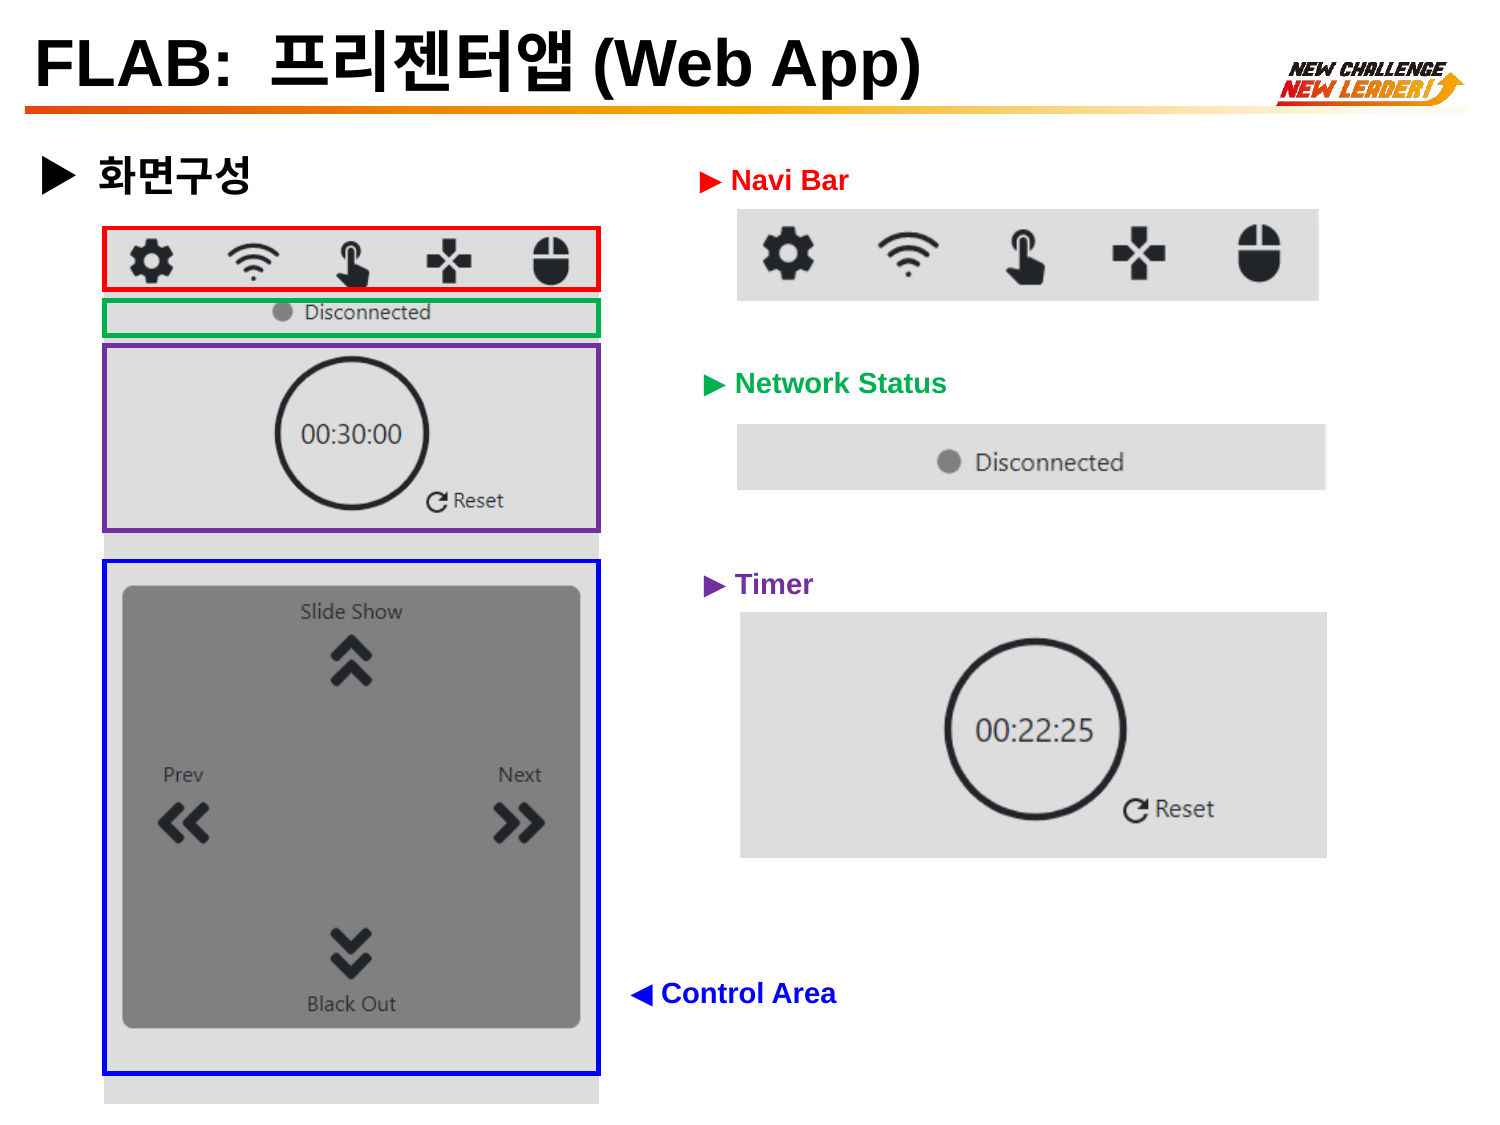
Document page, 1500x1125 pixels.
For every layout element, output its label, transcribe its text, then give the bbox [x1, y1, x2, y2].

text_box ▶ 화면구성 [23, 117, 1452, 208]
text_box ▶ Navi Bar [685, 136, 914, 204]
text_box ▶ Network Status [689, 339, 1020, 407]
picture [737, 424, 1327, 490]
text_box ◀ Control Area [615, 949, 946, 1017]
text_box ▶ Timer [689, 540, 1020, 608]
picture [740, 612, 1327, 858]
text_box FLAB: 프리젠터앱(Web App) [20, 22, 1283, 107]
picture [104, 228, 599, 1104]
picture [24, 39, 1468, 128]
picture [737, 209, 1319, 301]
